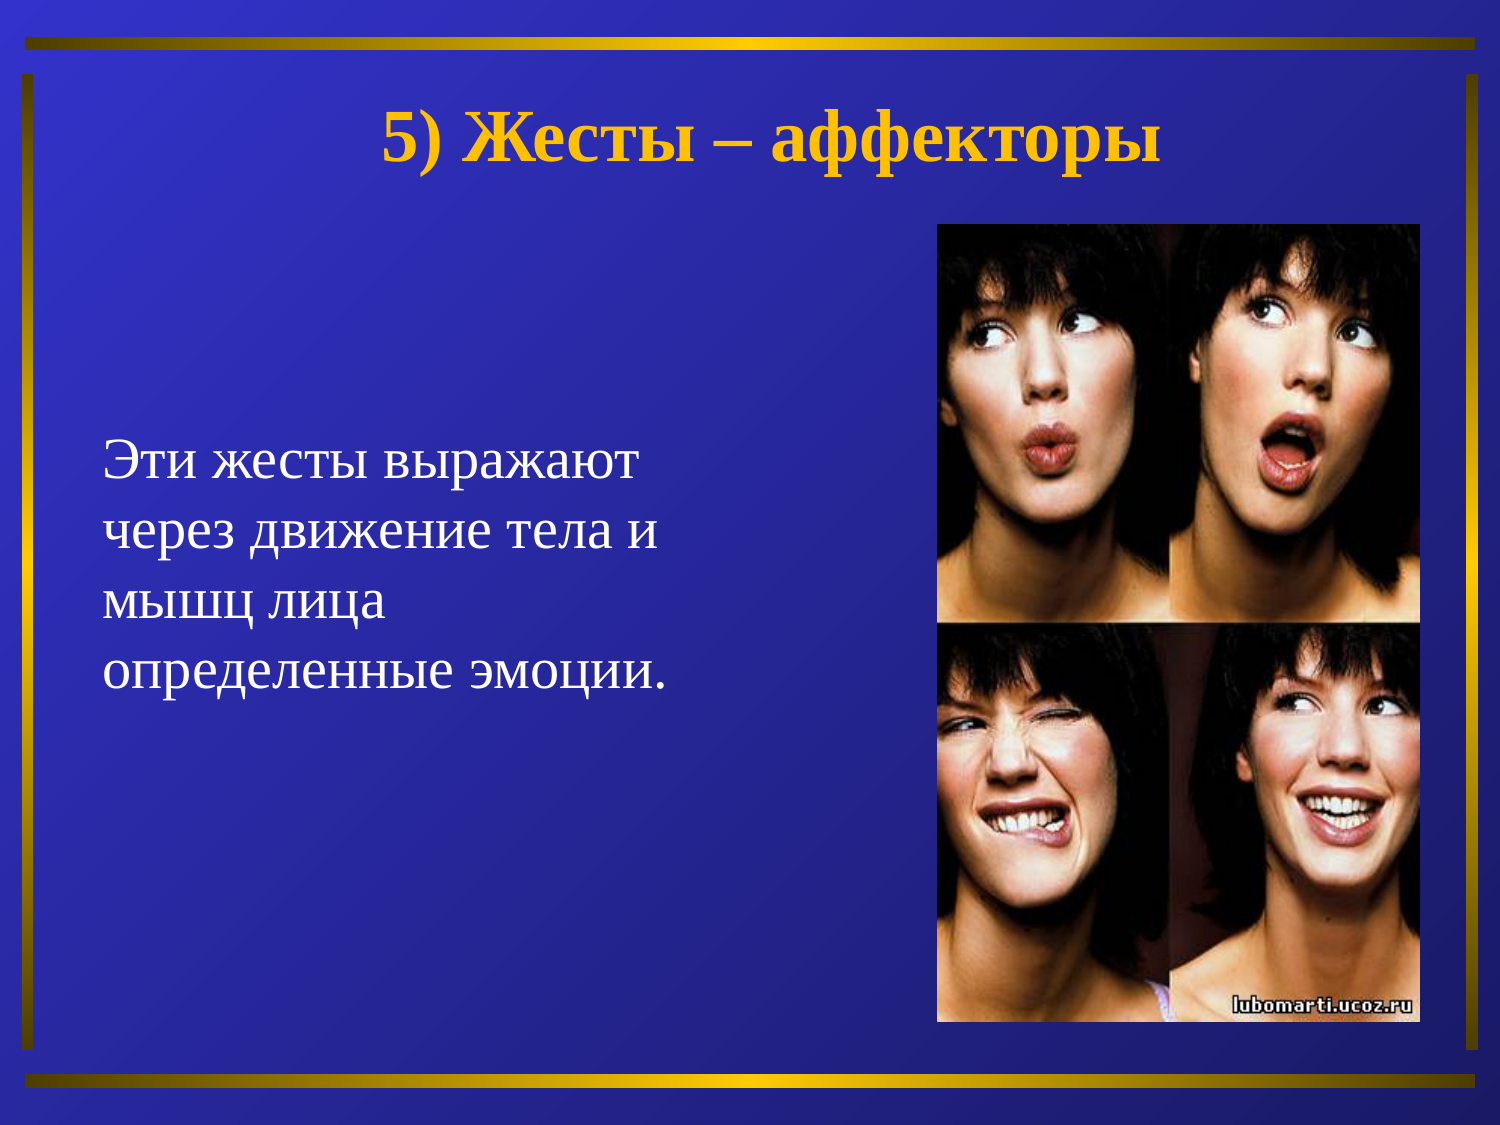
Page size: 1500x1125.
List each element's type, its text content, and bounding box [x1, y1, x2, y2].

title 5) Жесты – аффекторы [136, 61, 1426, 202]
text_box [937, 224, 1421, 1023]
list Эти жесты выражают через движение тела и мышц лица определенные эмоции. [86, 411, 727, 713]
